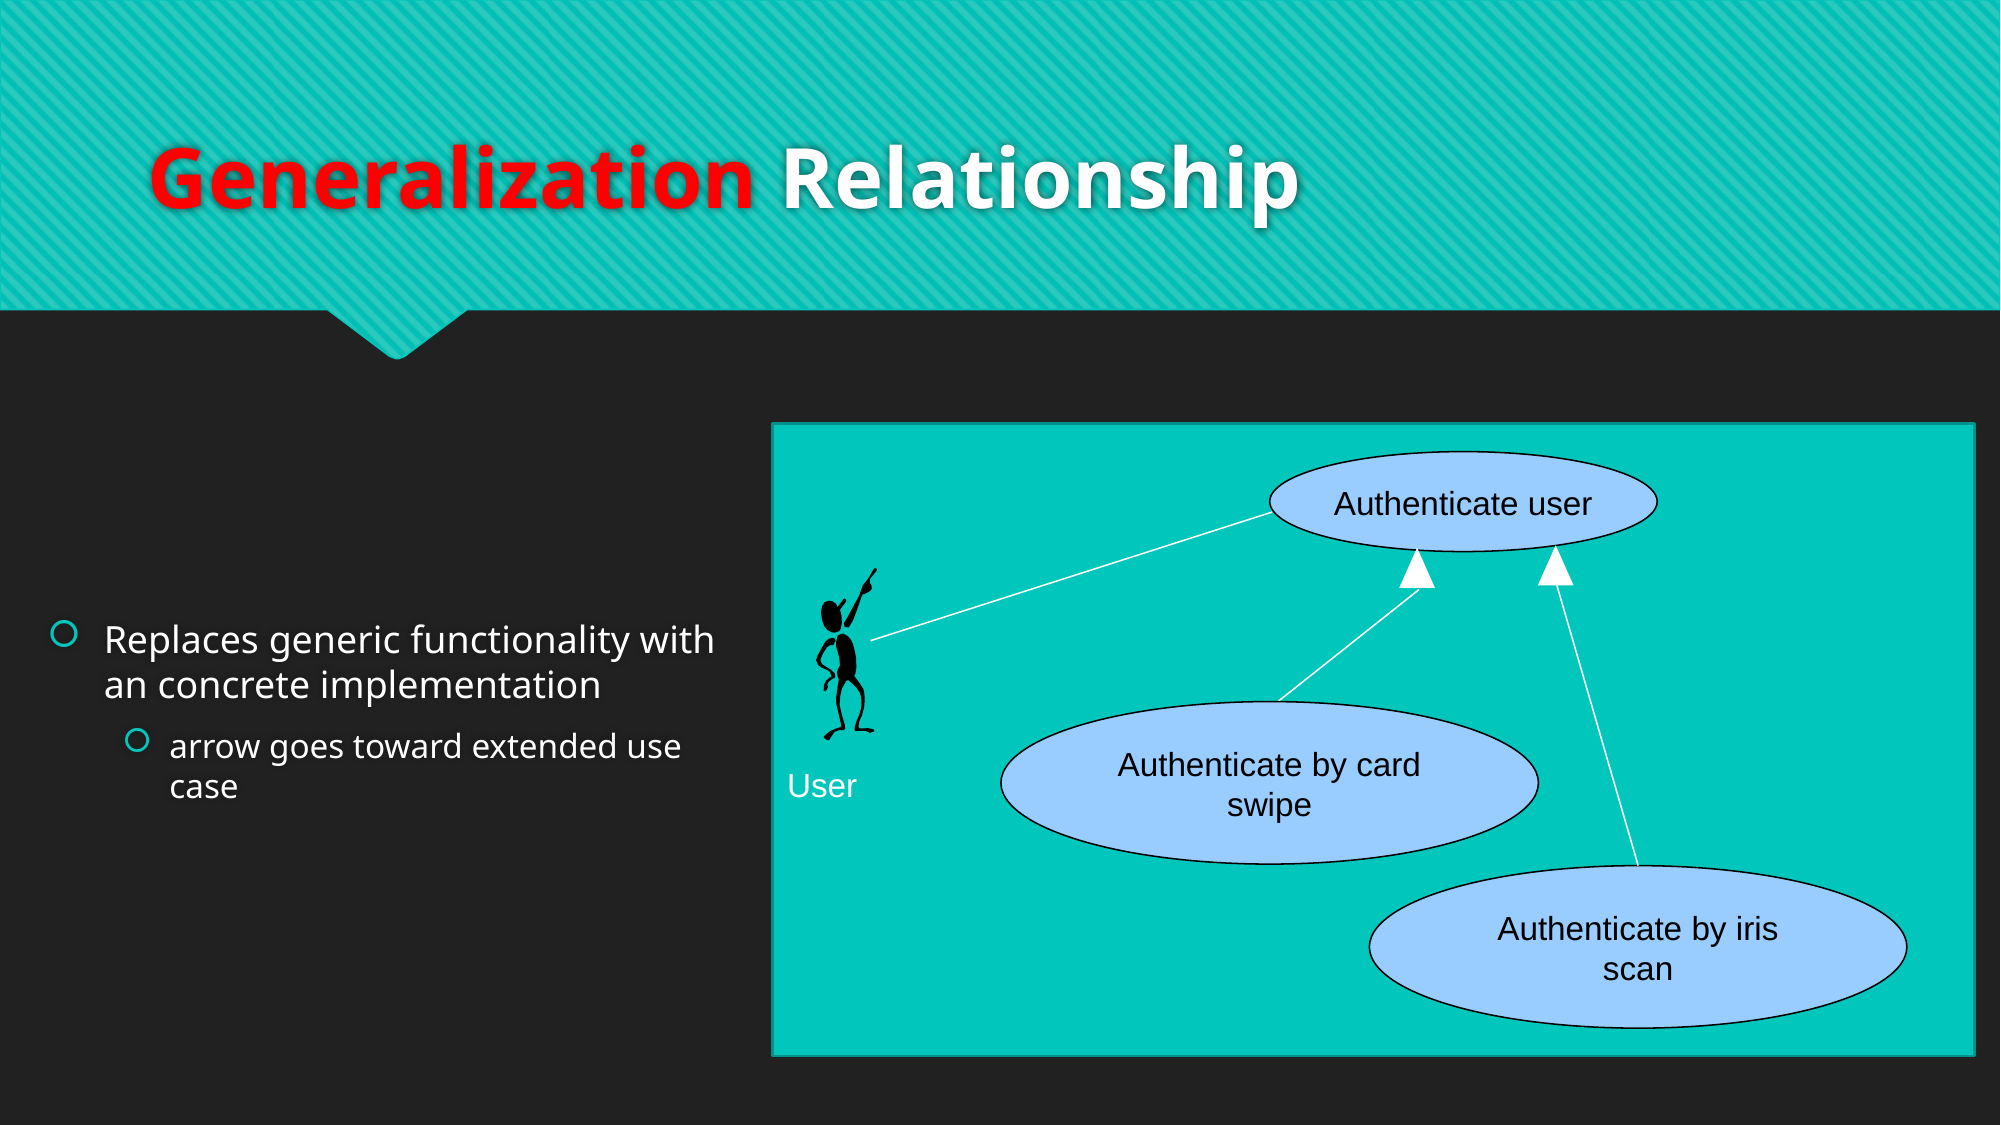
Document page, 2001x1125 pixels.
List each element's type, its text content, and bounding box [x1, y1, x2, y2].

text_box [771, 422, 1976, 1057]
title Generalization Relationship [132, 73, 1868, 233]
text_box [772, 451, 1908, 1029]
list Replaces generic functionality with an concrete implementation arrow goes toward extended use case [32, 364, 743, 1057]
